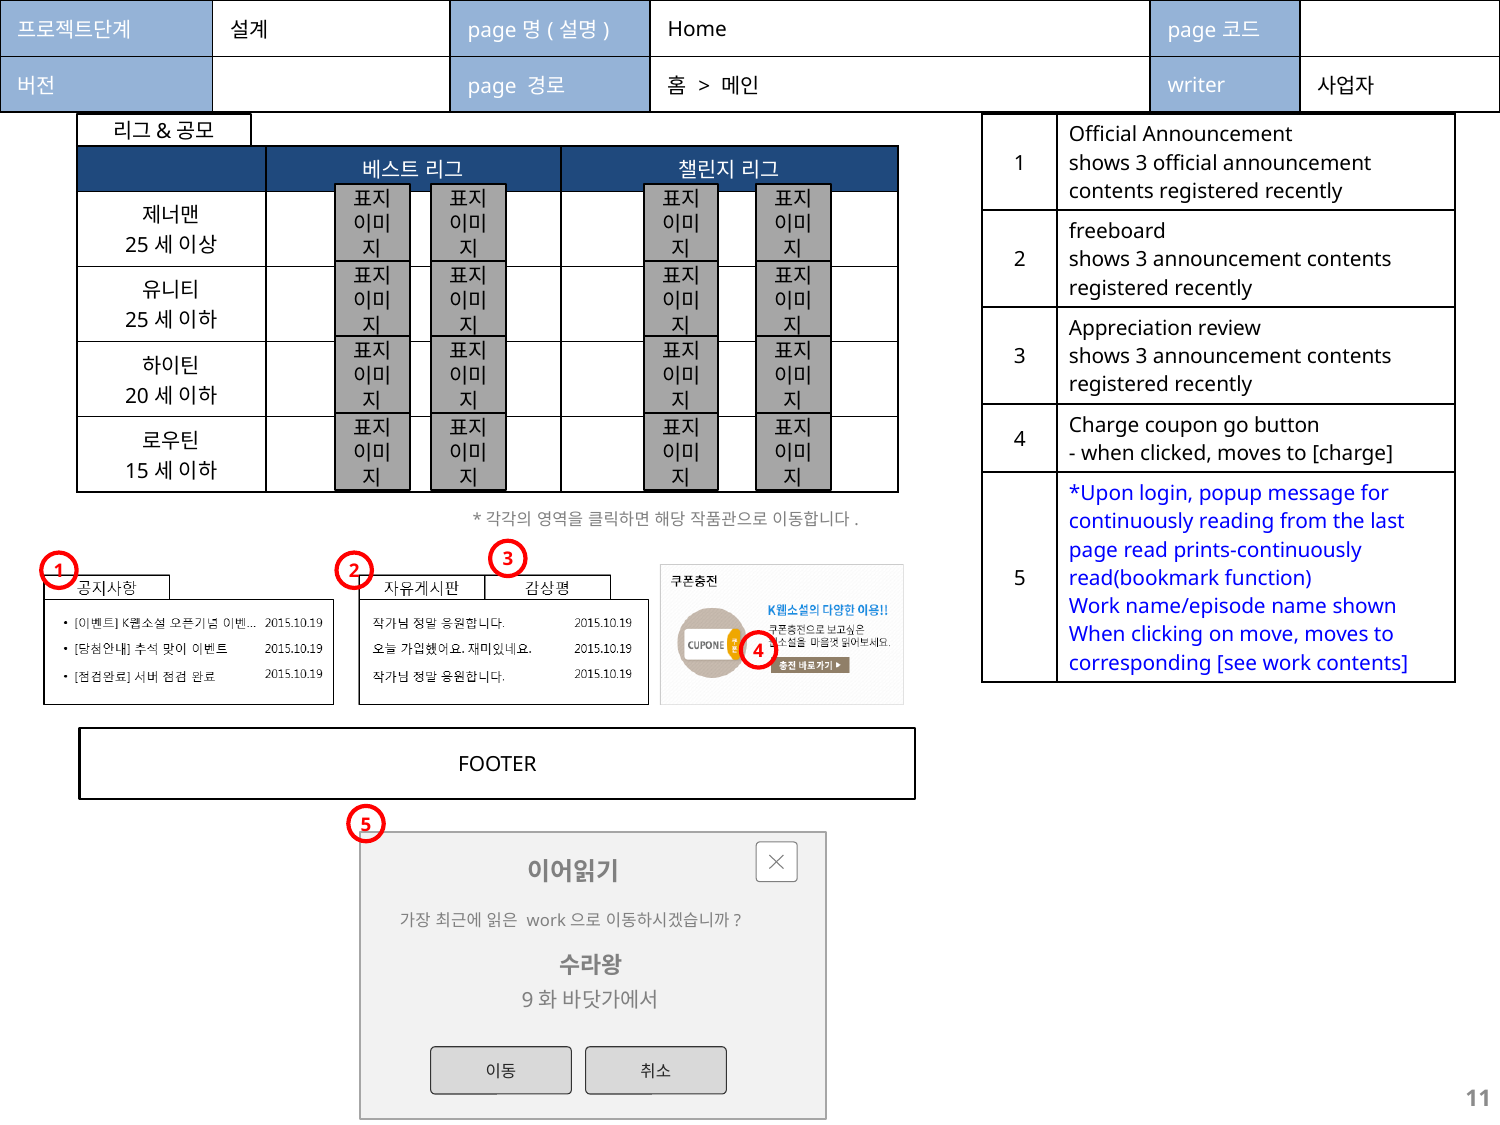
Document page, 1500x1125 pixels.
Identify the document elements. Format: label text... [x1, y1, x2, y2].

table_cell [412, 417, 429, 491]
table_header 프로젝트단계 [1, 1, 212, 56]
table_cell 하이틴 20세 이하 [78, 342, 265, 416]
table_cell [833, 342, 897, 416]
table_cell [562, 192, 642, 266]
table_cell [833, 417, 897, 489]
text_box 1 [39, 550, 79, 574]
picture [42, 572, 649, 705]
table_cell [562, 267, 642, 341]
table_header 1 [983, 115, 1056, 209]
table_header 챌린지 리그 [562, 147, 897, 191]
slide_number 11 [1156, 1069, 1500, 1125]
table_cell 4 [983, 405, 1056, 471]
table_header page코드 [1151, 1, 1299, 56]
text_box 표지 이미지 [333, 259, 412, 334]
table_header Home [651, 1, 1149, 56]
table_cell 버전 [1, 57, 212, 111]
table_cell [213, 57, 449, 111]
text_box 9화 바닷가에서 [382, 974, 798, 1023]
table_header Official Announcement shows 3 official announcement contents registered recently [1058, 115, 1454, 209]
table_cell [508, 342, 560, 416]
table_cell [267, 267, 333, 341]
text_box 수라왕 [383, 940, 799, 989]
table_cell [508, 417, 560, 489]
table_cell 5 [983, 473, 1056, 681]
table_header [1301, 1, 1499, 56]
text_box 표지 이미지 [642, 182, 721, 259]
text_box 2 [334, 550, 375, 571]
table_header 설계 [213, 1, 449, 56]
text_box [755, 841, 798, 882]
text_box 표지 이미지 [754, 334, 833, 411]
text_box 리그&공모 [75, 111, 253, 145]
text_box 이동 [428, 1044, 574, 1097]
text_box 표지 이미지 [642, 259, 721, 334]
text_box 표지 이미지 [754, 182, 833, 259]
text_box 취소 [583, 1044, 729, 1097]
table_cell [508, 192, 560, 266]
table_cell 로우틴 15세 이하 [78, 417, 265, 491]
table_cell [721, 417, 754, 489]
table_cell *Upon login, popup message for continuously reading from the last page read prints-continuously read(bookmark function) Work name/episode name shown When clicking on move, moves to corresponding [see work contents] [1058, 473, 1454, 681]
text_box 표지 이미지 [429, 334, 508, 411]
table_cell Appreciation review shows 3 announcement contents registered recently [1058, 308, 1454, 403]
table_cell 제너맨 25세 이상 [78, 192, 265, 266]
table_cell [721, 342, 754, 416]
table_cell 홈 > 메인 [651, 57, 1149, 111]
text_box 표지 이미지 [754, 259, 833, 334]
table_cell 사업자 [1301, 57, 1499, 111]
text_box 표지 이미지 [333, 182, 412, 259]
table_header [78, 147, 265, 191]
table_cell [833, 267, 897, 341]
table_cell [267, 192, 333, 266]
table_cell 2 [983, 211, 1056, 306]
table_cell [267, 417, 333, 491]
table_cell writer [1151, 57, 1299, 111]
table_cell [562, 417, 642, 489]
text_box 가장 최근에 읽은 work으로 이동하시겠습니까? [383, 895, 799, 940]
table_header page명(설명) [451, 1, 649, 56]
table_cell [508, 267, 560, 341]
table_cell 3 [983, 308, 1056, 403]
text_box 표지 이미지 [642, 411, 721, 489]
table_cell 유니티 25세 이하 [78, 267, 265, 341]
text_box 3 [488, 548, 528, 571]
table_cell [562, 342, 642, 416]
text_box 표지 이미지 [642, 334, 721, 411]
table_cell [412, 192, 429, 266]
text_box FOOTER [77, 726, 917, 801]
table_cell [721, 267, 754, 341]
table_cell Charge coupon go button - when clicked, moves to [charge] [1058, 405, 1454, 471]
table_cell [267, 342, 333, 416]
text_box 5 [346, 803, 386, 844]
text_box 표지 이미지 [429, 259, 508, 334]
table_cell [833, 192, 897, 266]
text_box 표지 이미지 [429, 411, 508, 492]
text_box 표지 이미지 [333, 334, 412, 411]
text_box 표지 이미지 [429, 182, 508, 259]
table_cell [412, 342, 429, 416]
text_box 표지 이미지 [754, 411, 833, 489]
table_cell page 경로 [451, 57, 649, 111]
table_cell freeboard shows 3 announcement contents registered recently [1058, 211, 1454, 306]
table_header 베스트 리그 [267, 147, 560, 191]
text_box 표지 이미지 [333, 411, 412, 492]
text_box *각각의 영역을 클릭하면 해당 작품관으로 이동합니다. [456, 489, 901, 548]
table_cell [721, 192, 754, 266]
table_cell [412, 267, 429, 341]
text_box 이어읽기 [511, 846, 717, 895]
text_box [358, 830, 828, 1121]
picture [658, 564, 904, 705]
